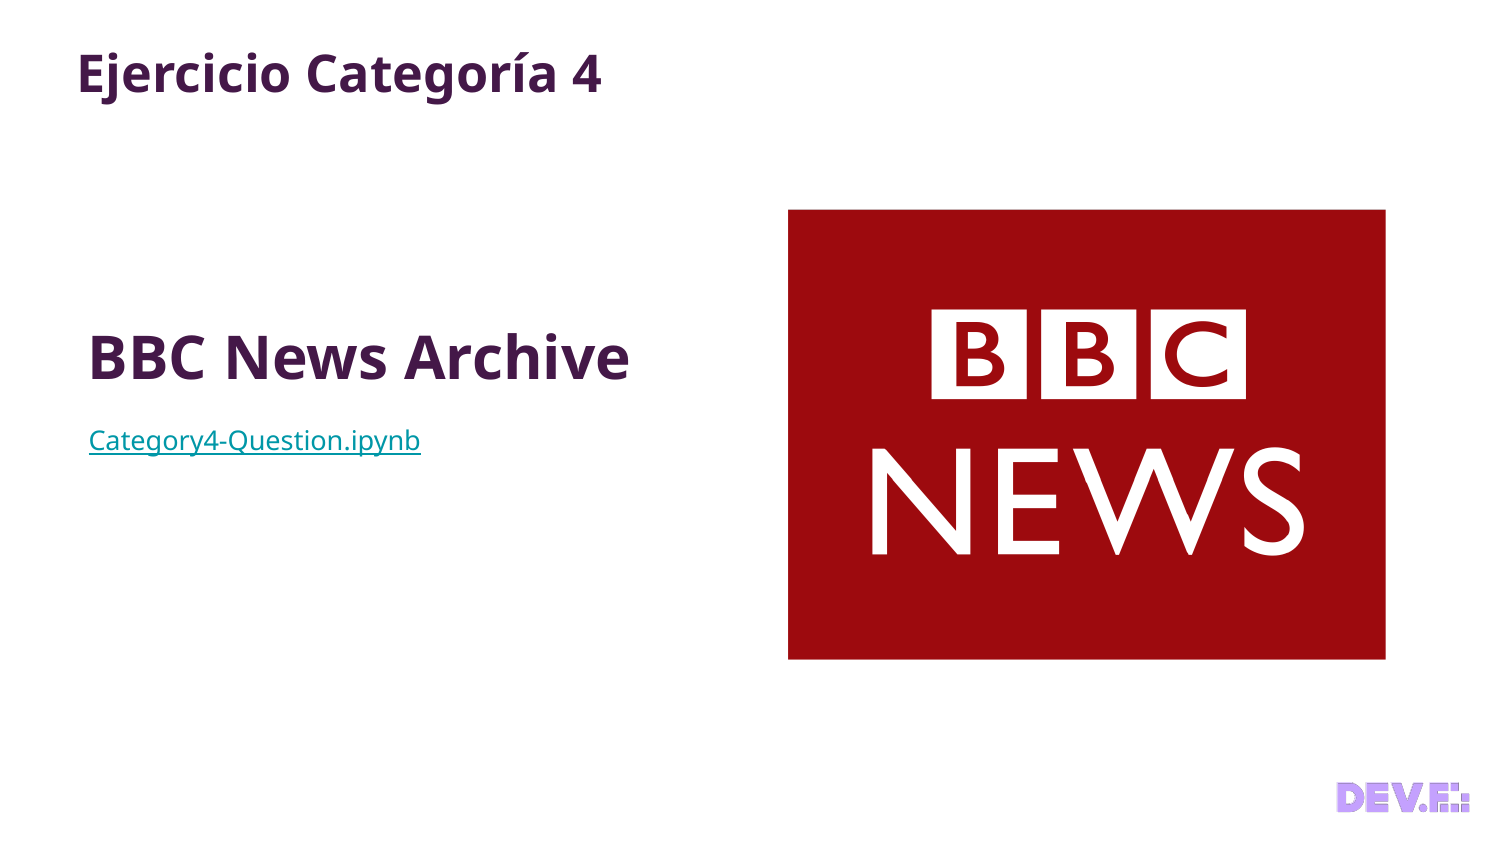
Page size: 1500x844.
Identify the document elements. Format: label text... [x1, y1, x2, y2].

text_box BBC News Archive [72, 304, 696, 426]
picture [784, 207, 1388, 661]
text_box Ejercicio Categoría 4 [61, 25, 1470, 135]
text_box Category4-Question.ipynb [73, 402, 628, 475]
picture [1330, 776, 1474, 818]
